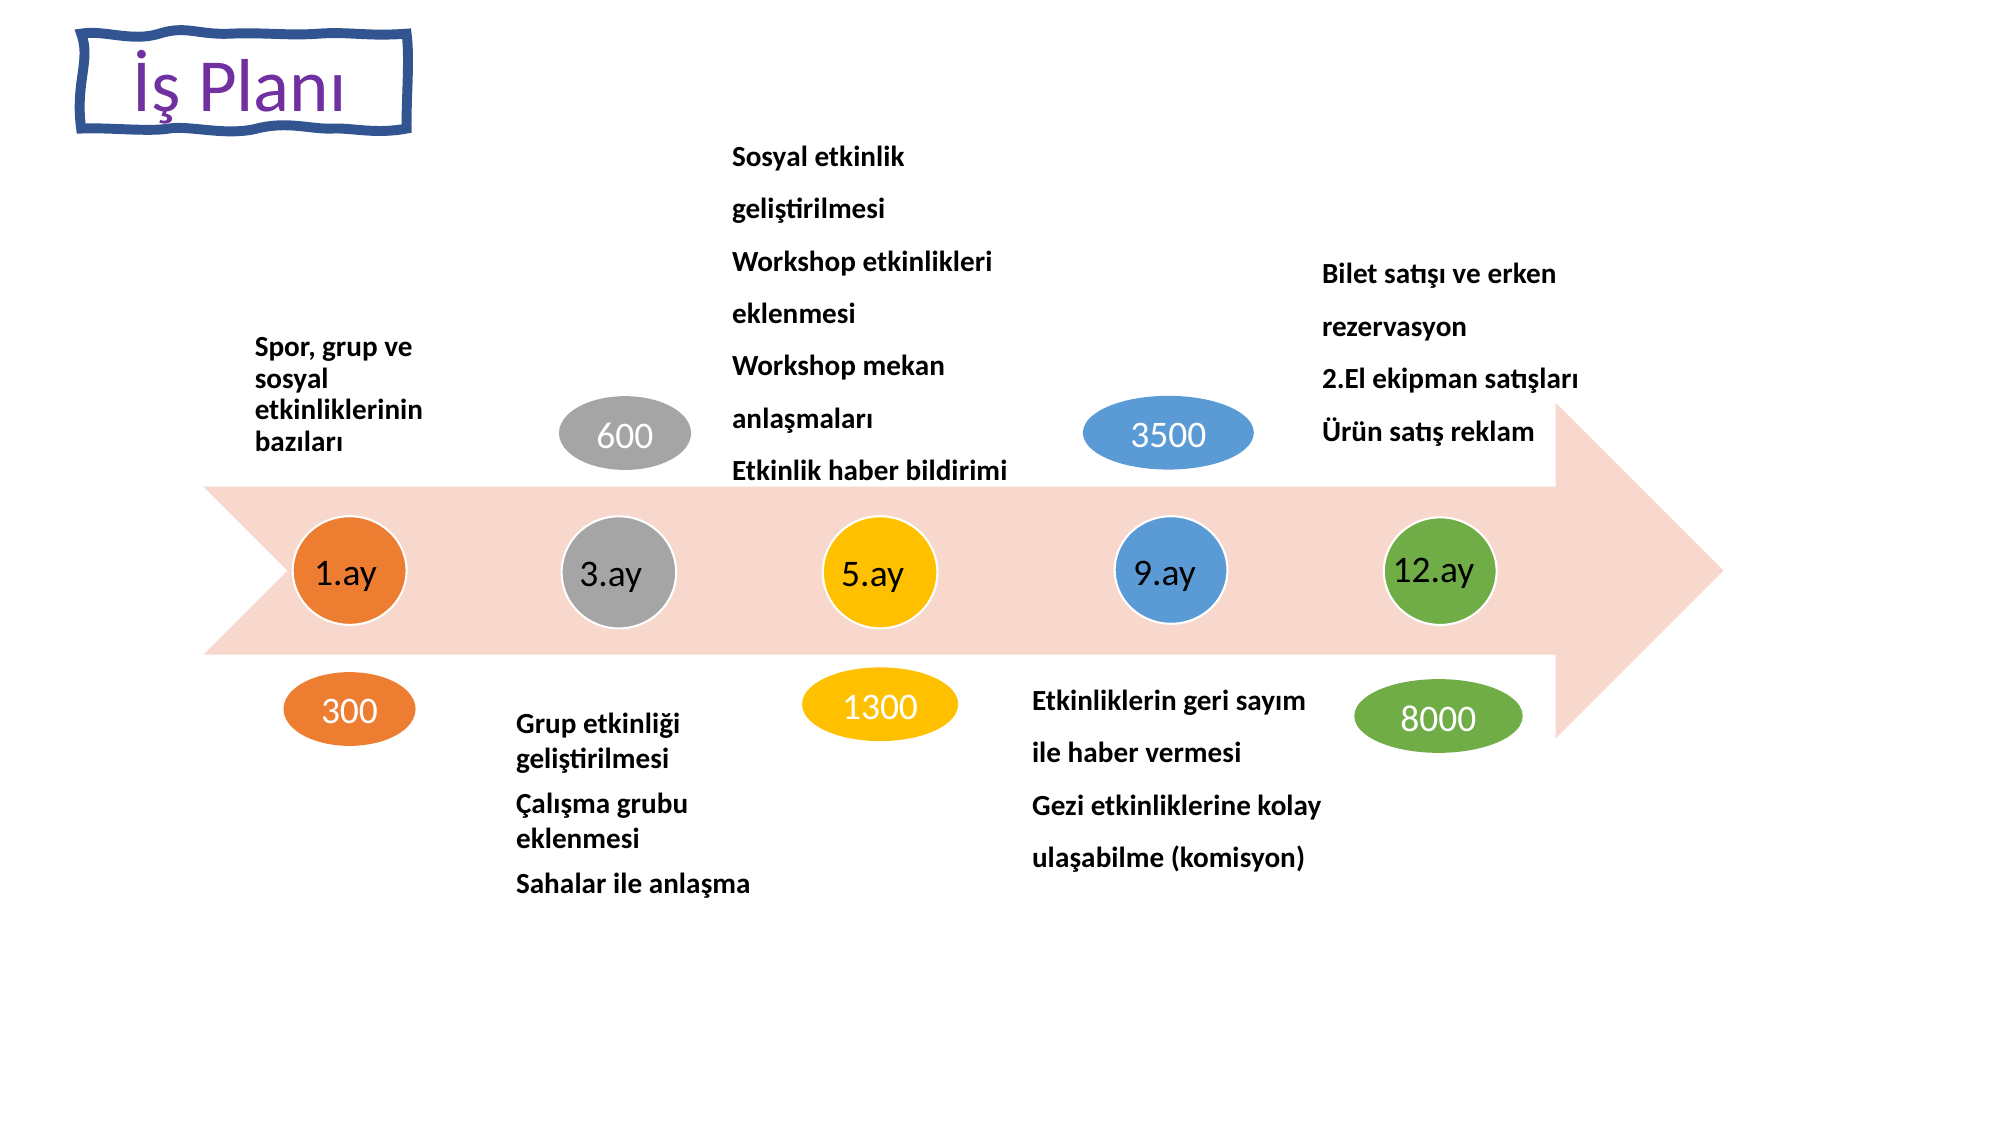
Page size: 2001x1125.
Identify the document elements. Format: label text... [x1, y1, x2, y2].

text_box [203, 100, 1724, 981]
text_box [78, 29, 410, 131]
text_box İş Planı [118, 28, 602, 100]
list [137, 299, 1863, 1014]
text_box İş Planı [118, 129, 203, 134]
